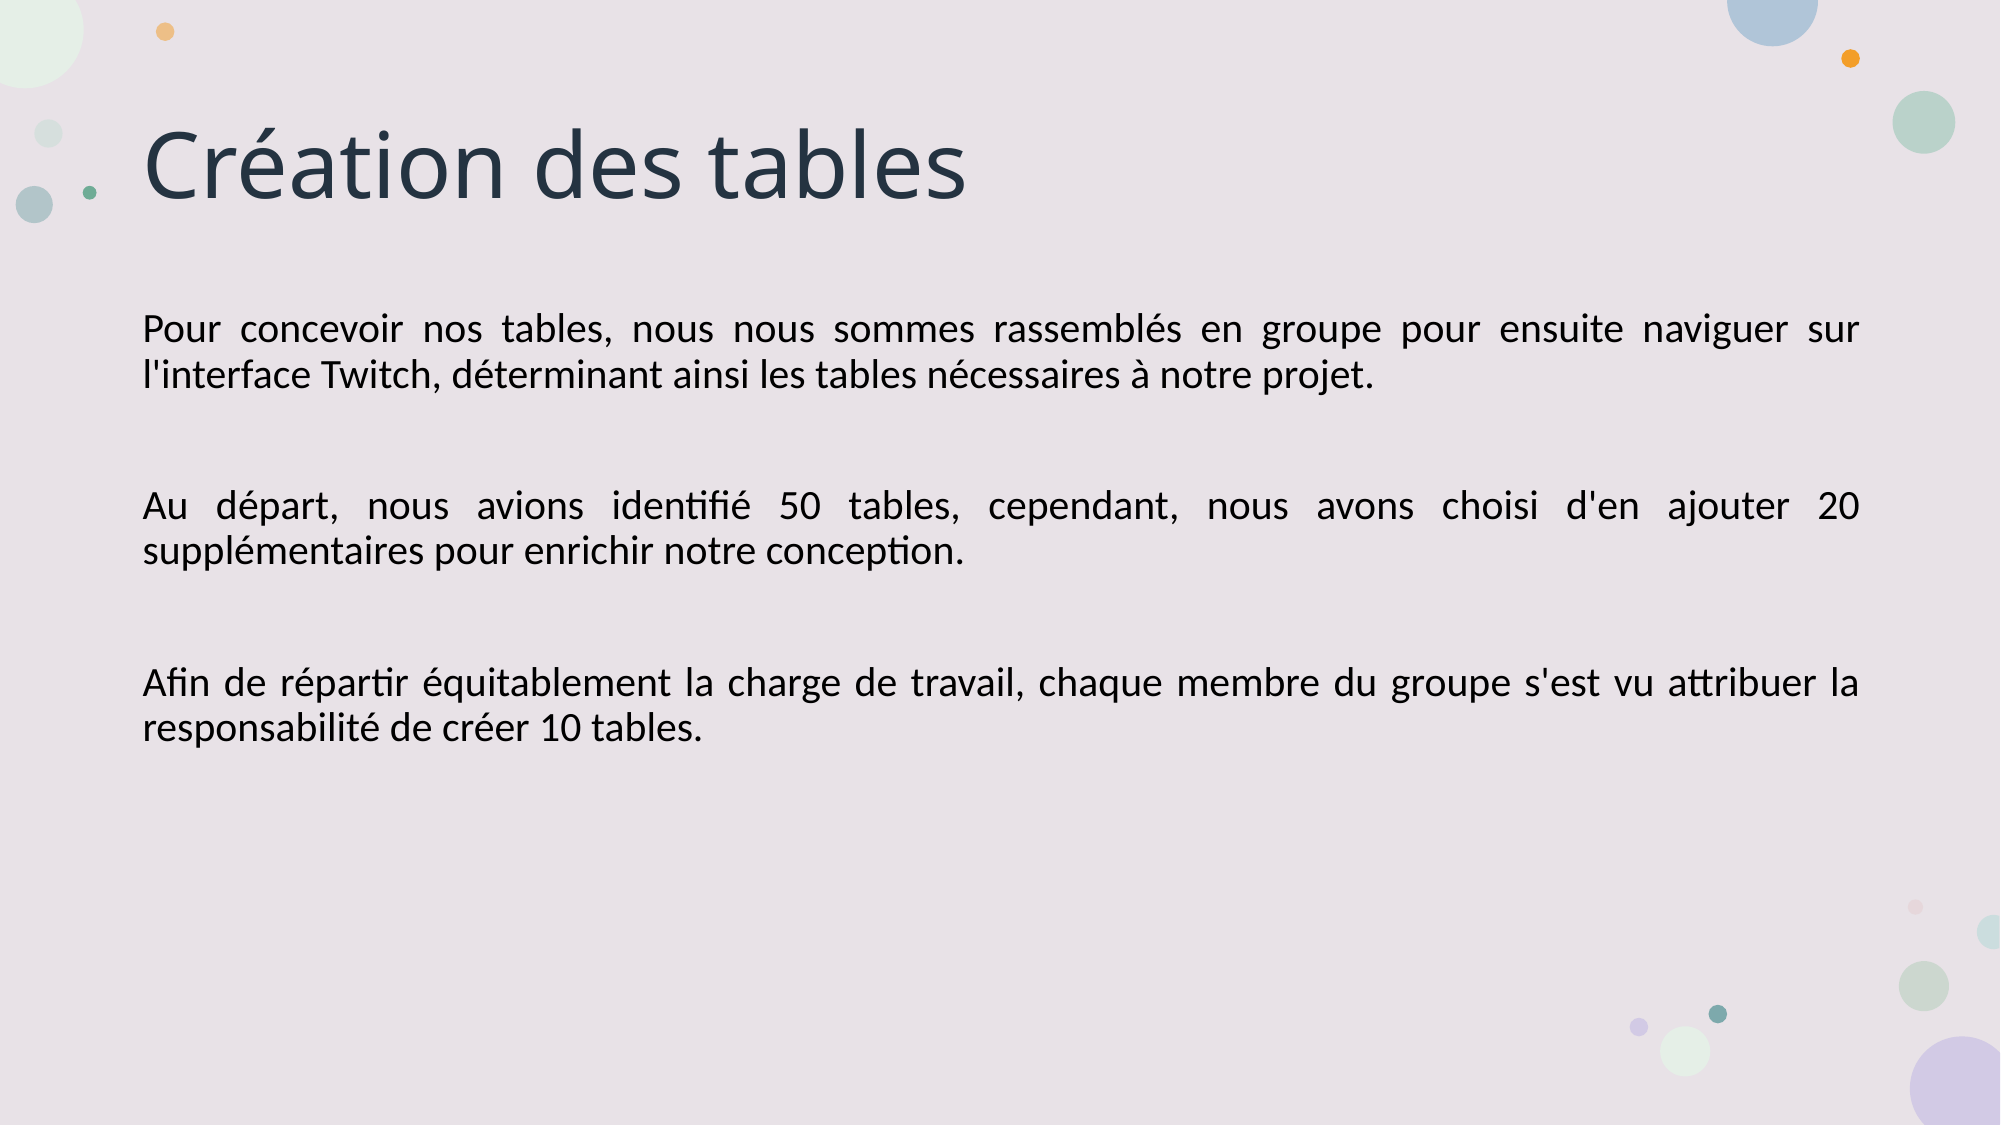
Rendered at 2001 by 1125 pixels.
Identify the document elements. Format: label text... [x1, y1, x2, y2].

title Création des tables [127, 59, 1877, 278]
list Pour concevoir nos tables, nous nous sommes rassemblés en groupe pour ensuite naviguer sur l'interface Twitch, déterminant ainsi les tables nécessaires à notre projet. Au départ, nous avions identifié 50 tables, cependant, nous avons choisi d'en ajouter 20 supplémentaires pour enrichir notre conception. Afin de répartir équitablement la charge de travail, chaque membre du groupe s'est vu attribuer la responsabilité de créer 10 tables. [127, 299, 1877, 888]
